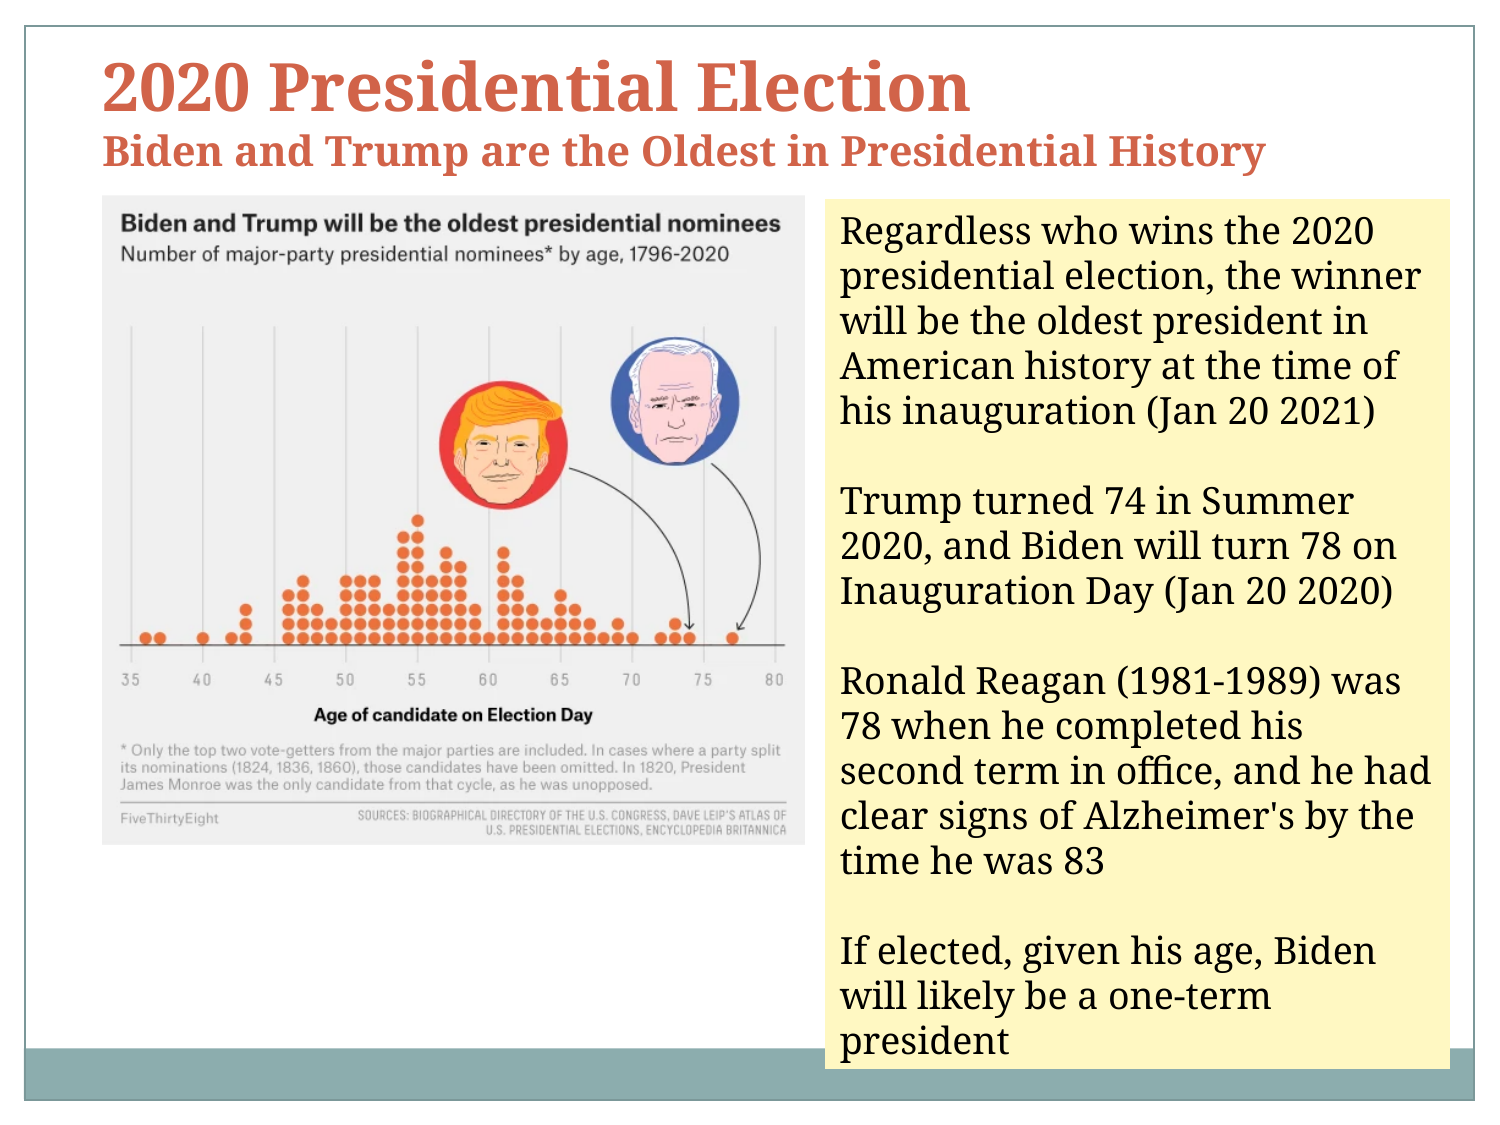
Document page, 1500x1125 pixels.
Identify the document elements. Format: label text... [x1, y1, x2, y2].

text_box 2020 Presidential Election Biden and Trump are the Oldest in Presidential History [87, 37, 1413, 183]
text_box Regardless who wins the 2020 presidential election, the winner will be the oldest president in American history at the time of his inauguration (Jan 20 2021) Trump turned 74 in Summer 2020, and Biden will turn 78 on Inauguration Day (Jan 20 2020) Ronald Reagan (1981-1989) was 78 when he completed his second term in office, and he had clear signs of Alzheimer's by the time he was 83 If elected, given his age, Biden will likely be a one-term president [825, 199, 1450, 1069]
picture [102, 193, 805, 845]
